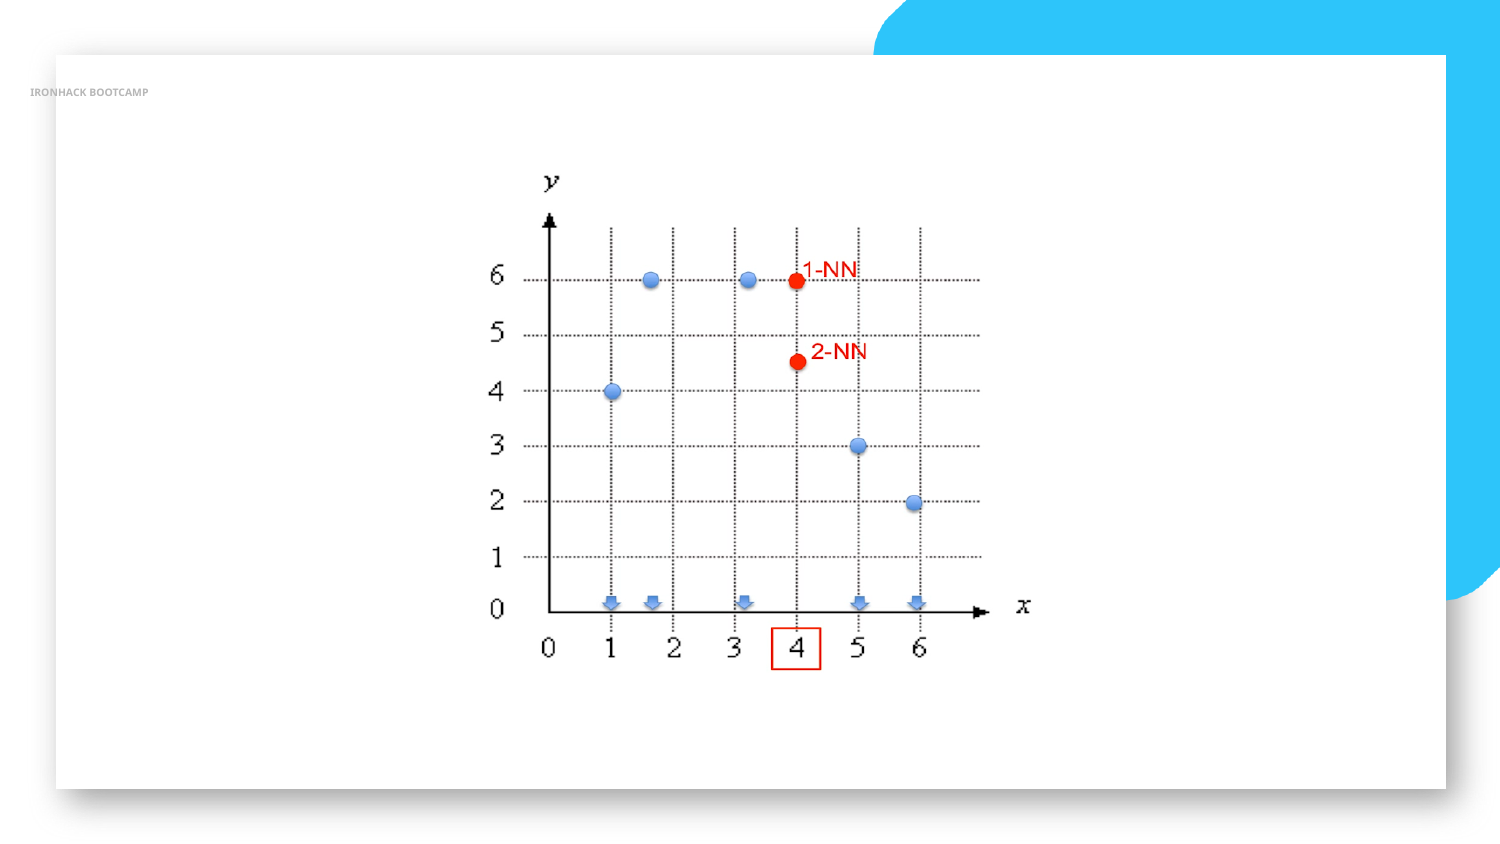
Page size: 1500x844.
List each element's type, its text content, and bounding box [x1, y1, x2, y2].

picture [0, 0, 1500, 844]
text_box IRONHACK BOOTCAMP [15, 71, 230, 108]
